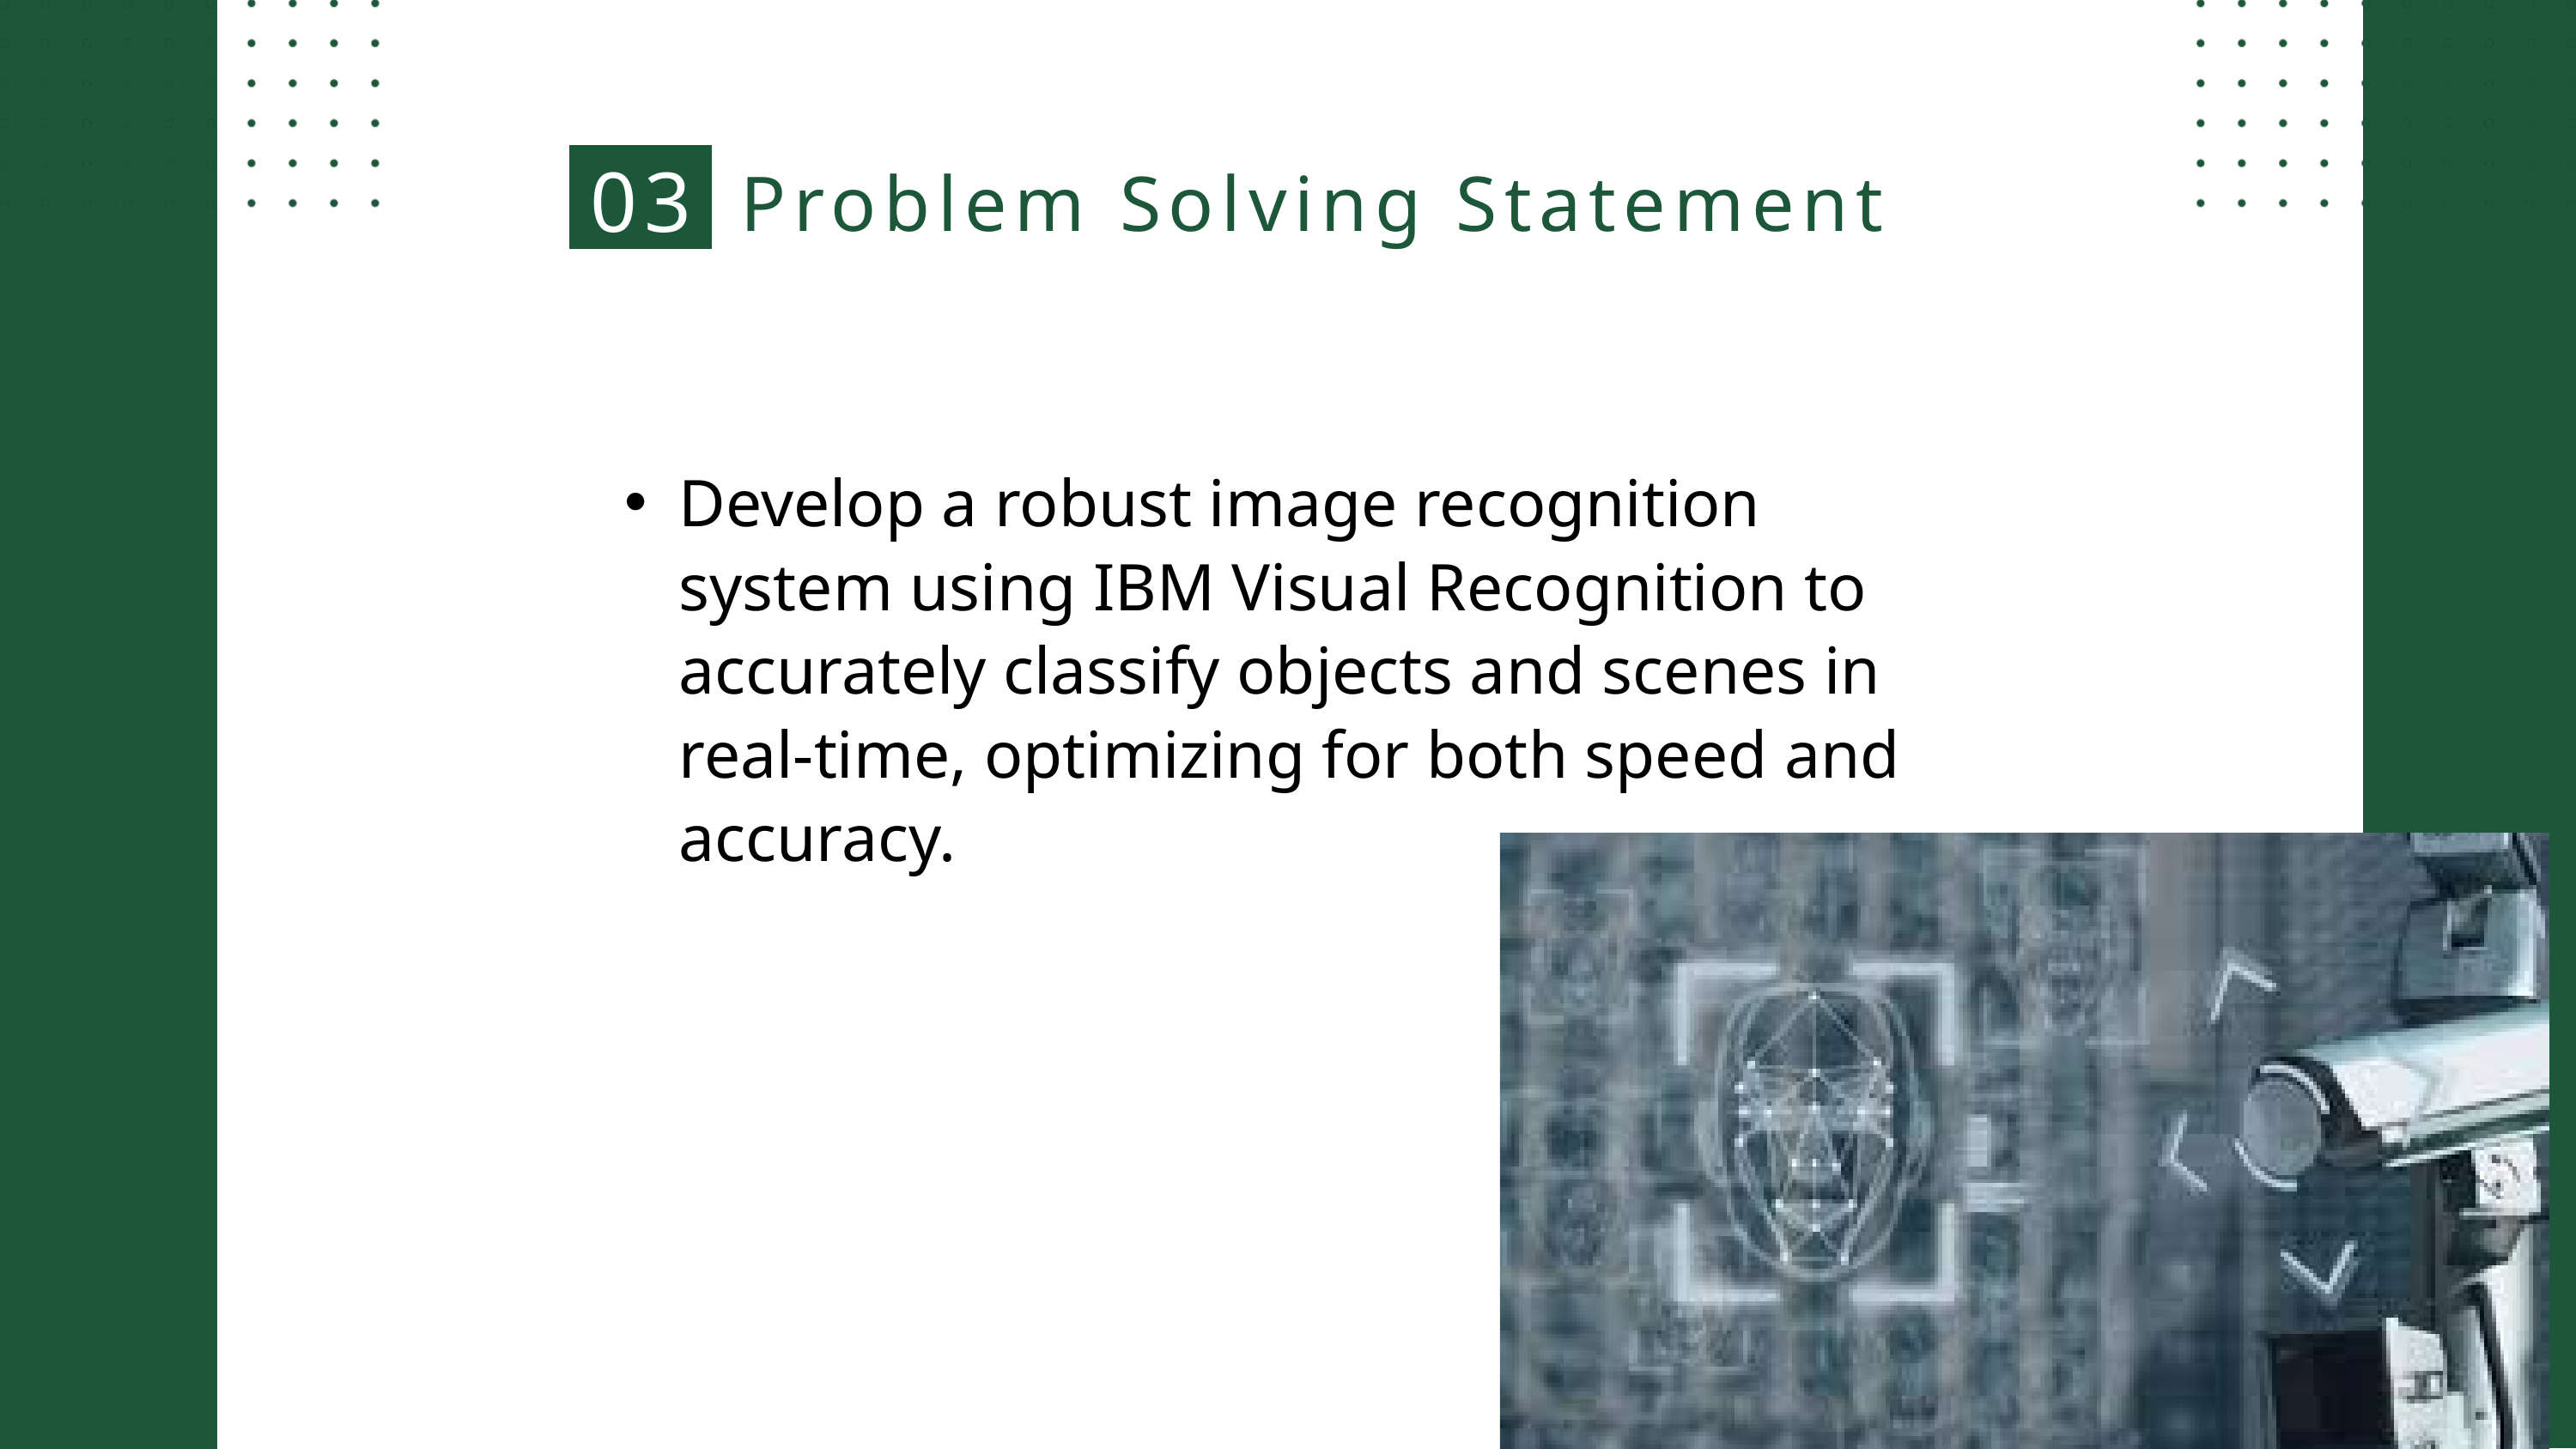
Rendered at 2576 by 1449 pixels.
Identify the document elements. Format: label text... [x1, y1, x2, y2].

text_box Develop a robust image recognition system using IBM Visual Recognition to accurately classify objects and scenes in real-time, optimizing for both speed and accuracy. [569, 456, 1915, 959]
text_box [224, 0, 380, 208]
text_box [569, 144, 713, 249]
text_box [2196, 0, 2362, 208]
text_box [2362, 0, 2576, 1449]
text_box [1499, 833, 2359, 1449]
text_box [0, 0, 218, 1449]
text_box Problem Solving Statement [740, 142, 1959, 247]
